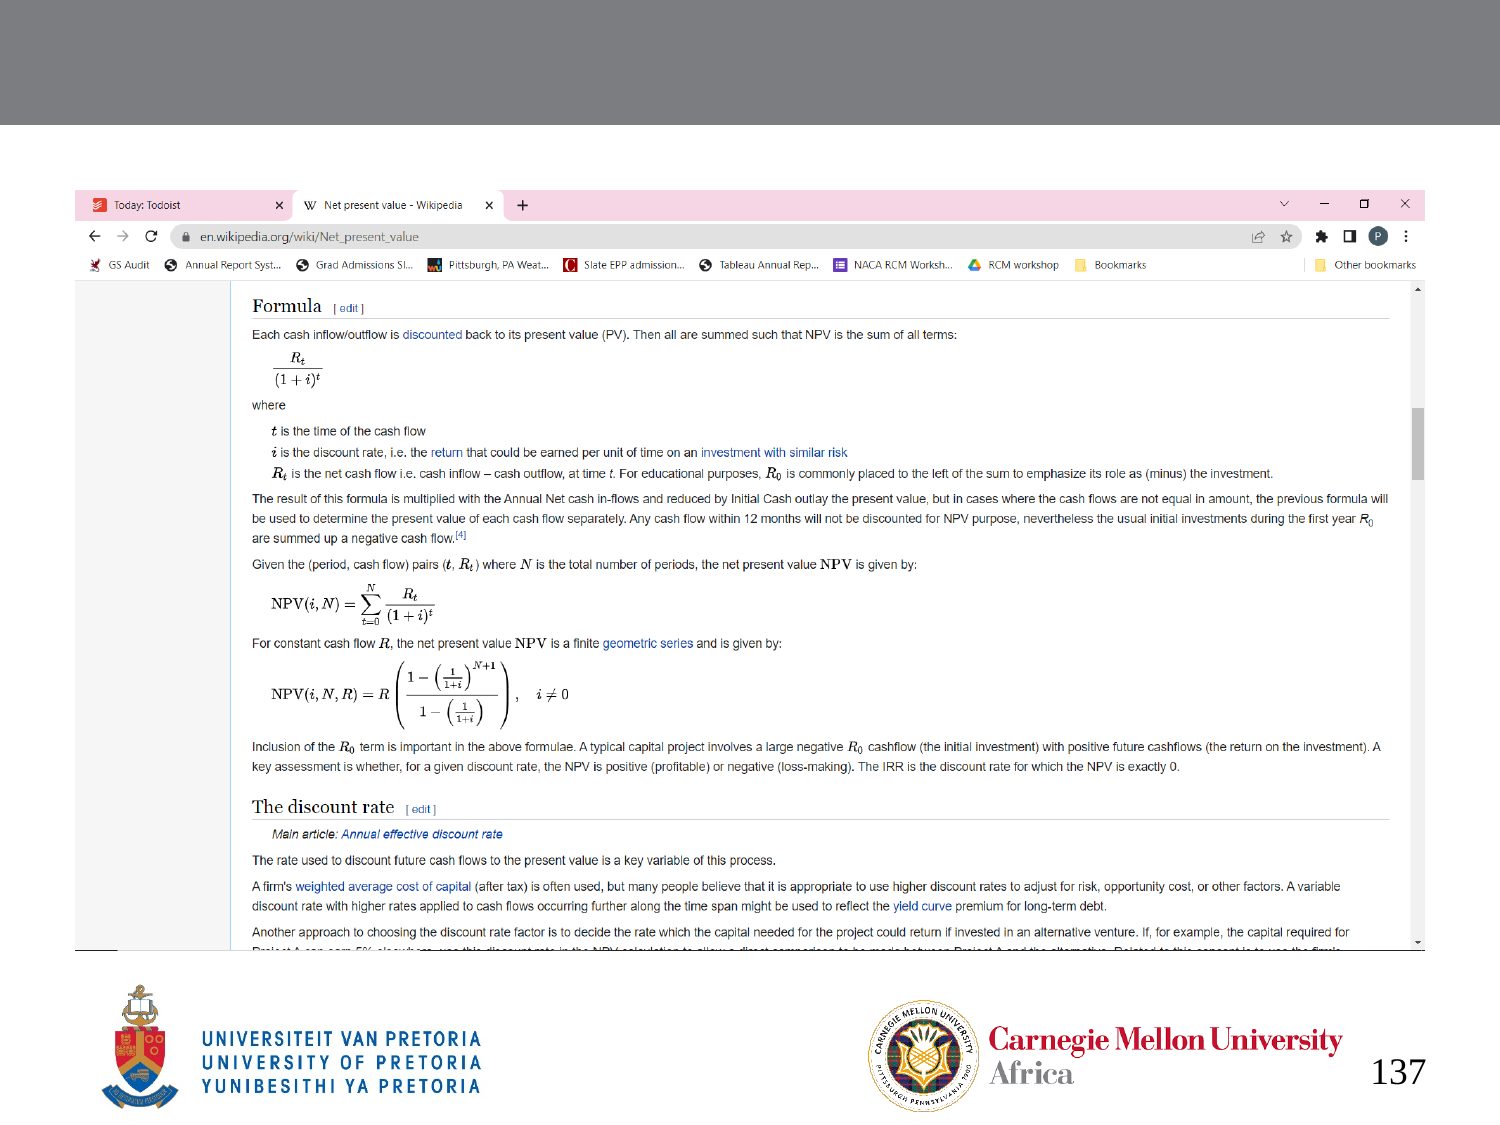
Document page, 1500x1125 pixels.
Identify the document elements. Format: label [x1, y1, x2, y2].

picture [989, 1026, 1343, 1084]
picture [868, 1000, 979, 1112]
picture [92, 980, 495, 1112]
list [74, 190, 1426, 951]
